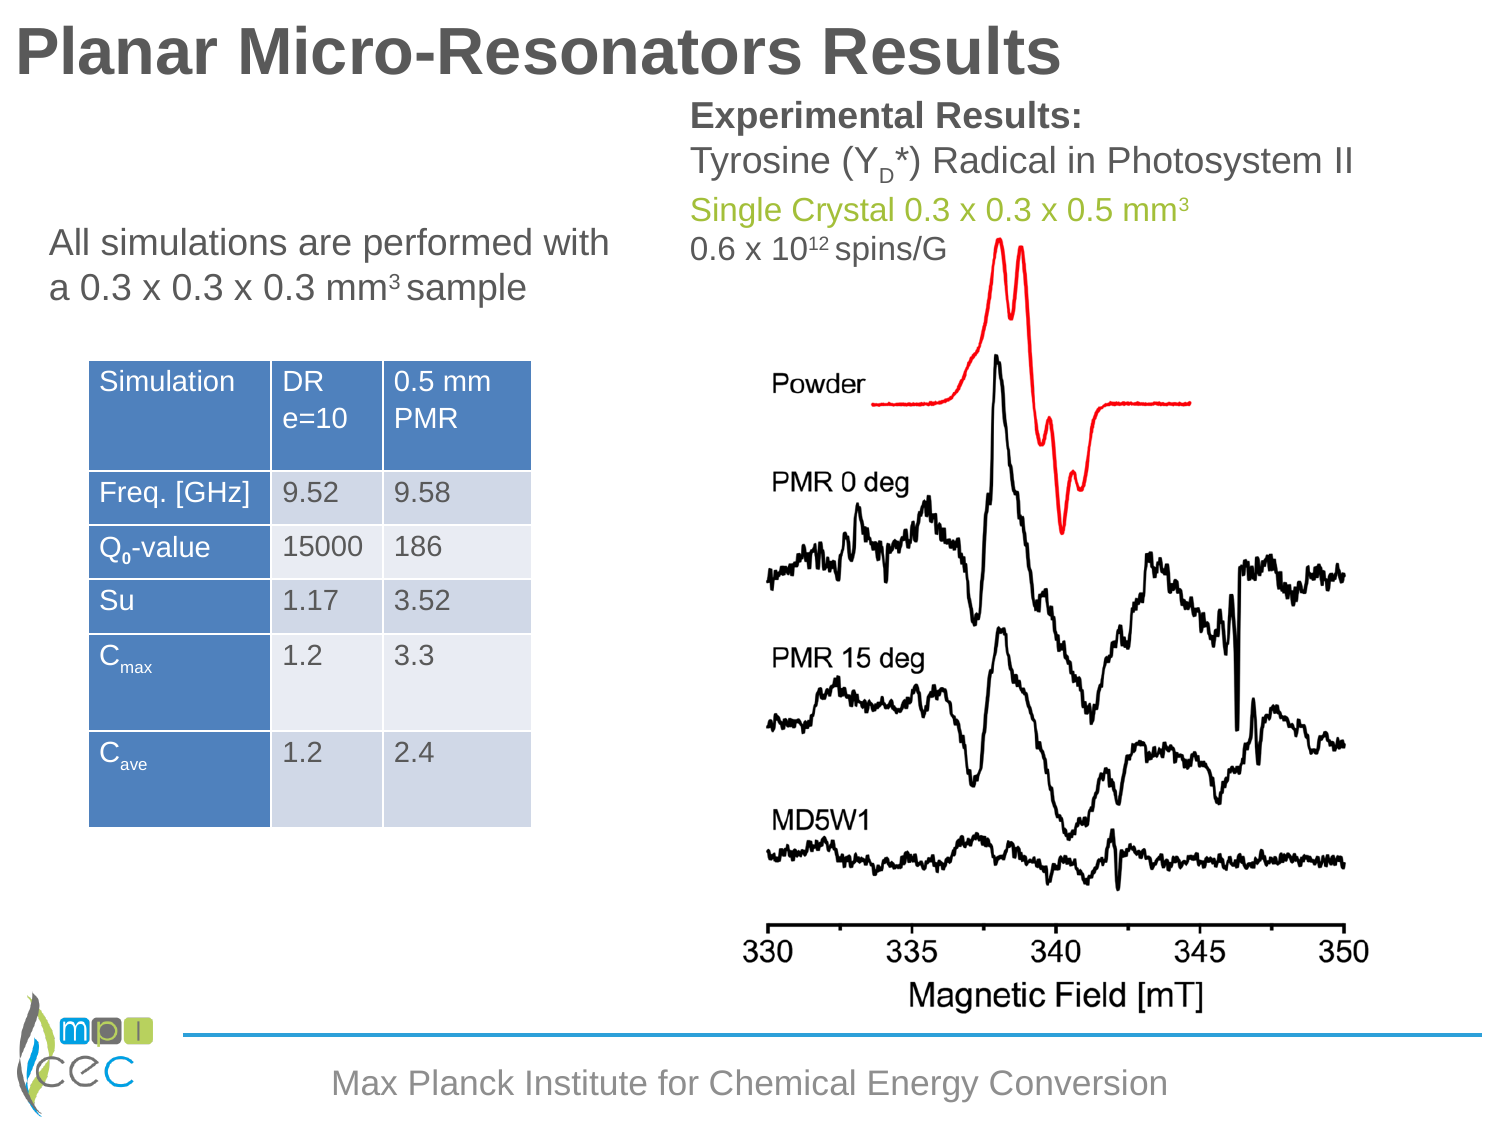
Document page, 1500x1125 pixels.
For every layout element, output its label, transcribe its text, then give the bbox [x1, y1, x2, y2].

table_header 0.5 mm PMR [384, 361, 531, 470]
table_cell Cave [89, 732, 270, 827]
text_box Planar Micro-Resonators Results [0, 0, 1350, 95]
table_cell Freq. [GHz] [89, 472, 270, 524]
table_cell 15000 [272, 526, 382, 578]
table_cell 9.52 [272, 472, 382, 524]
table_cell 1.2 [272, 732, 382, 827]
picture [17, 991, 153, 1117]
table_cell 9.58 [384, 472, 531, 524]
table_header Simulation [89, 361, 270, 470]
table_cell Q0-value [89, 526, 270, 578]
table_cell 1.2 [272, 635, 382, 730]
table_cell 2.4 [384, 732, 531, 827]
table_cell Su [89, 580, 270, 633]
table_cell Cmax [89, 635, 270, 730]
text_box All simulations are performed with a 0.3 x 0.3 x 0.3 mm3 sample [33, 210, 650, 316]
table_cell 186 [384, 526, 531, 578]
table_cell 3.52 [384, 580, 531, 633]
table_cell 3.3 [384, 635, 531, 730]
table_header DR e=10 [272, 361, 382, 470]
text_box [674, 83, 1437, 1024]
table_cell 1.17 [272, 580, 382, 633]
